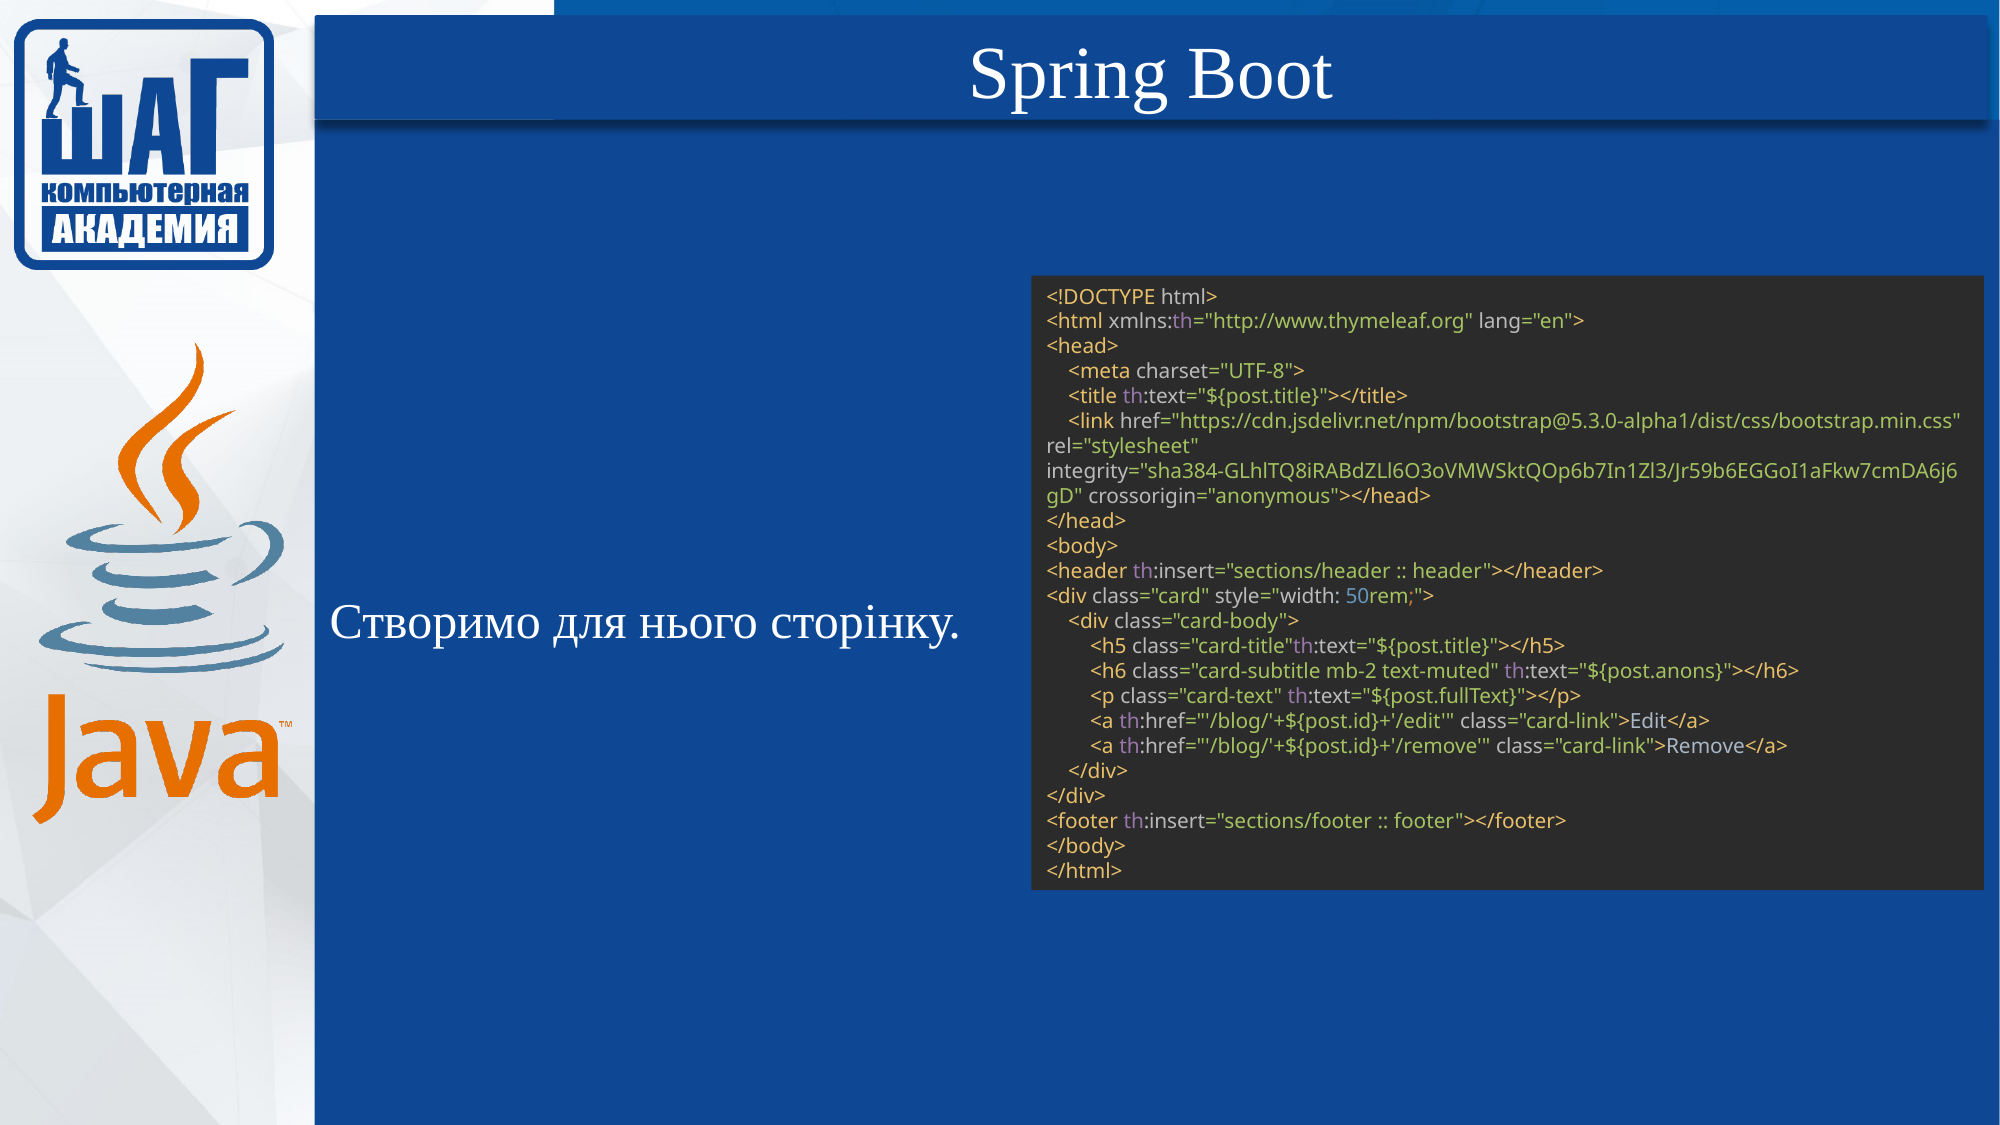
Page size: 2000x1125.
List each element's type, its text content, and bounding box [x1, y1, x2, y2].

text_box <!DOCTYPE html> <html xmlns:th="http://www.thymeleaf.org" lang="en"> <head> <meta charset="UTF-8"> <title th:text="${post.title}"></title> <link href="https://cdn.jsdelivr.net/npm/bootstrap@5.3.0-alpha1/dist/css/bootstrap.min.css" rel="stylesheet" integrity="sha384-GLhlTQ8iRABdZLl6O3oVMWSktQOp6b7In1Zl3/Jr59b6EGGoI1aFkw7cmDA6j6gD" crossorigin="anonymous"></head> </head> <body> <header th:insert="sections/header :: header"></header> <div class="card" style="width: 50rem;"> <div class="card-body"> <h5 class="card-title"th:text="${post.title}"></h5> <h6 class="card-subtitle mb-2 text-muted" th:text="${post.anons}"></h6> <p class="card-text" th:text="${post.fullText}"></p> <a th:href="'/blog/'+${post.id}+'/edit'" class="card-link">Edit</a> <a th:href="'/blog/'+${post.id}+'/remove'" class="card-link">Remove</a> </div> </div> <footer th:insert="sections/footer :: footer"></footer> </body> </html> [1031, 275, 1984, 891]
text_box Spring Boot [314, 15, 1988, 120]
list Створимо для нього сторінку. [314, 119, 2000, 1125]
picture [0, 0, 2000, 1125]
